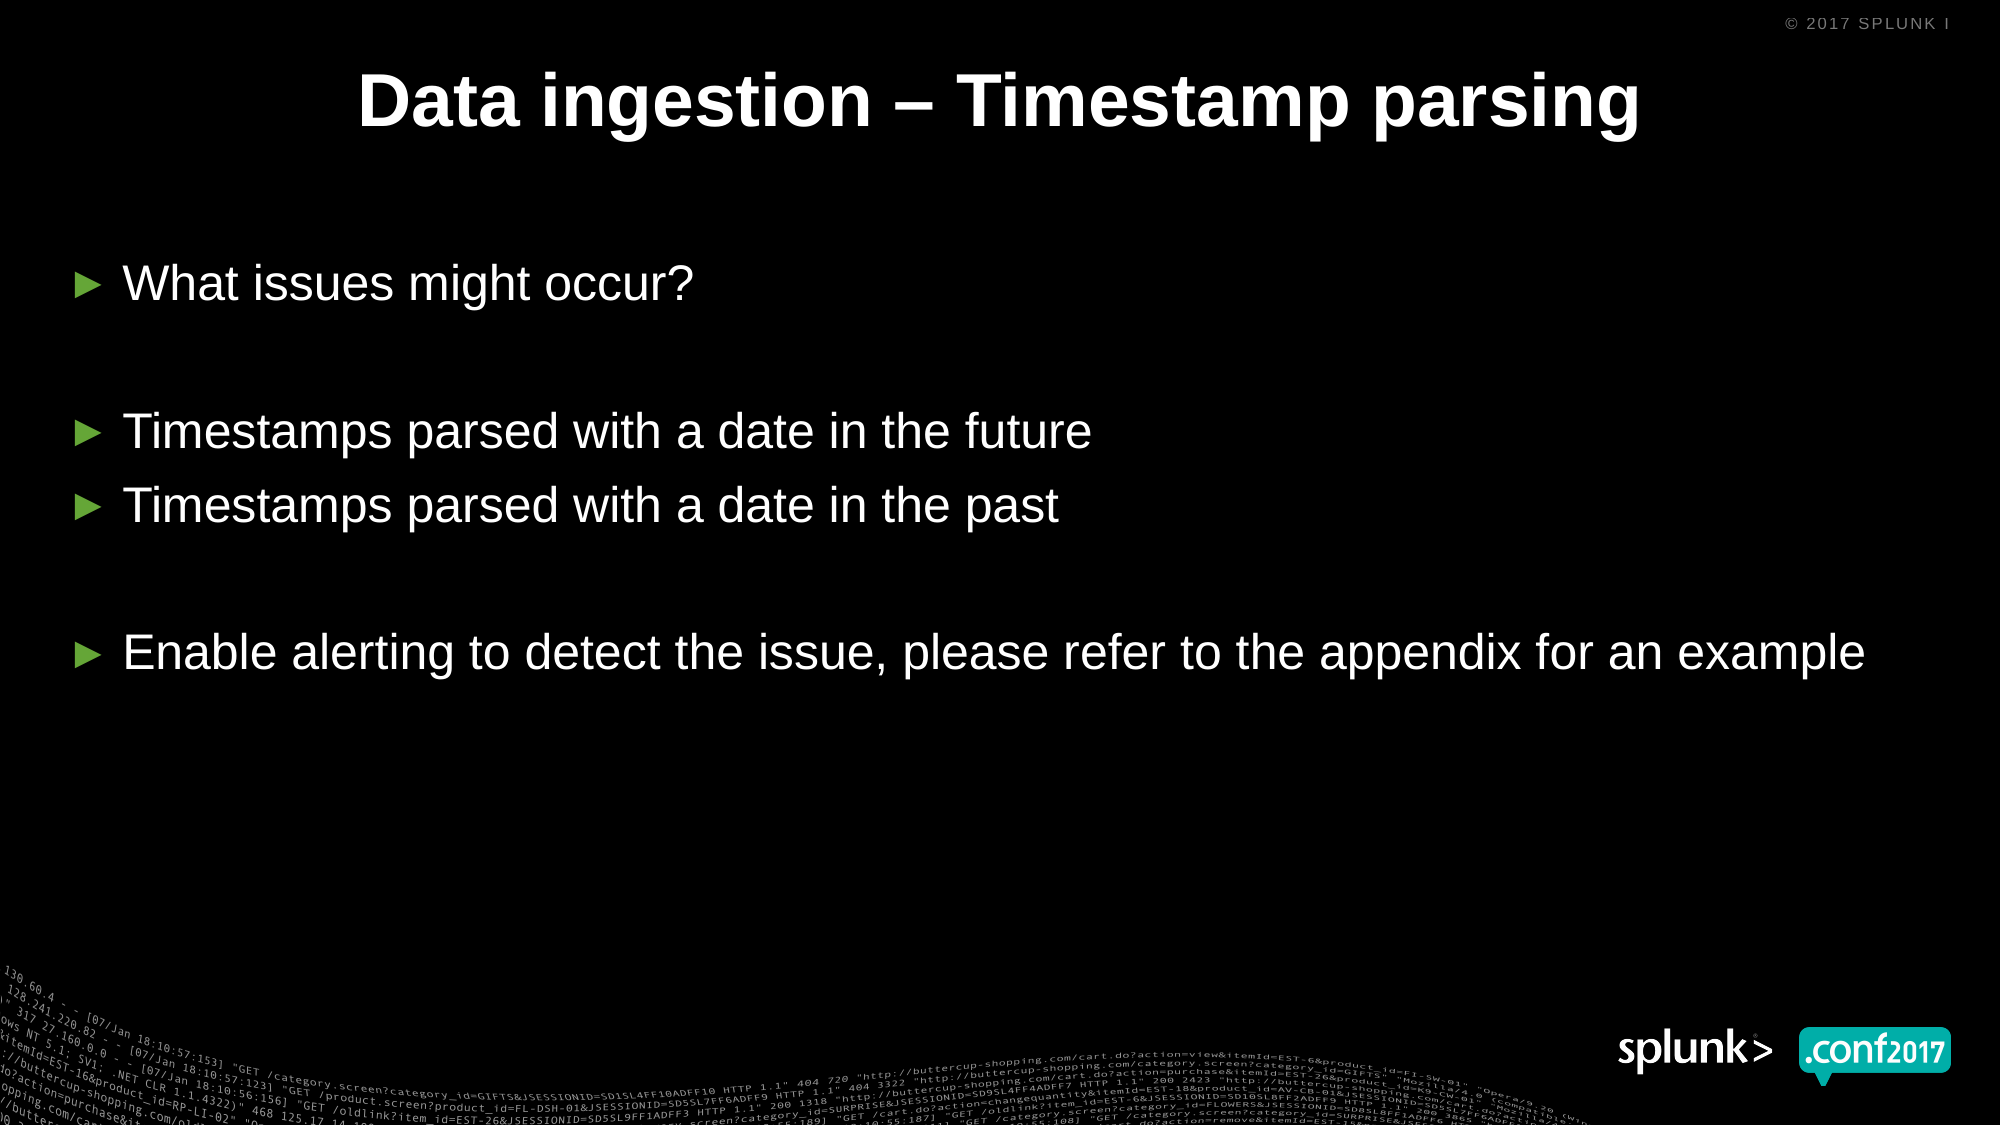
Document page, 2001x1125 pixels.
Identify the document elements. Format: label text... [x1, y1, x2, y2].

picture [0, 0, 2000, 1125]
list What issues might occur? Timestamps parsed with a date in the future Timestamps parsed with a date in the past Enable alerting to detect the issue, please refer to the appendix for an example [74, 226, 1926, 969]
title Data ingestion – Timestamp parsing [74, 50, 1926, 124]
